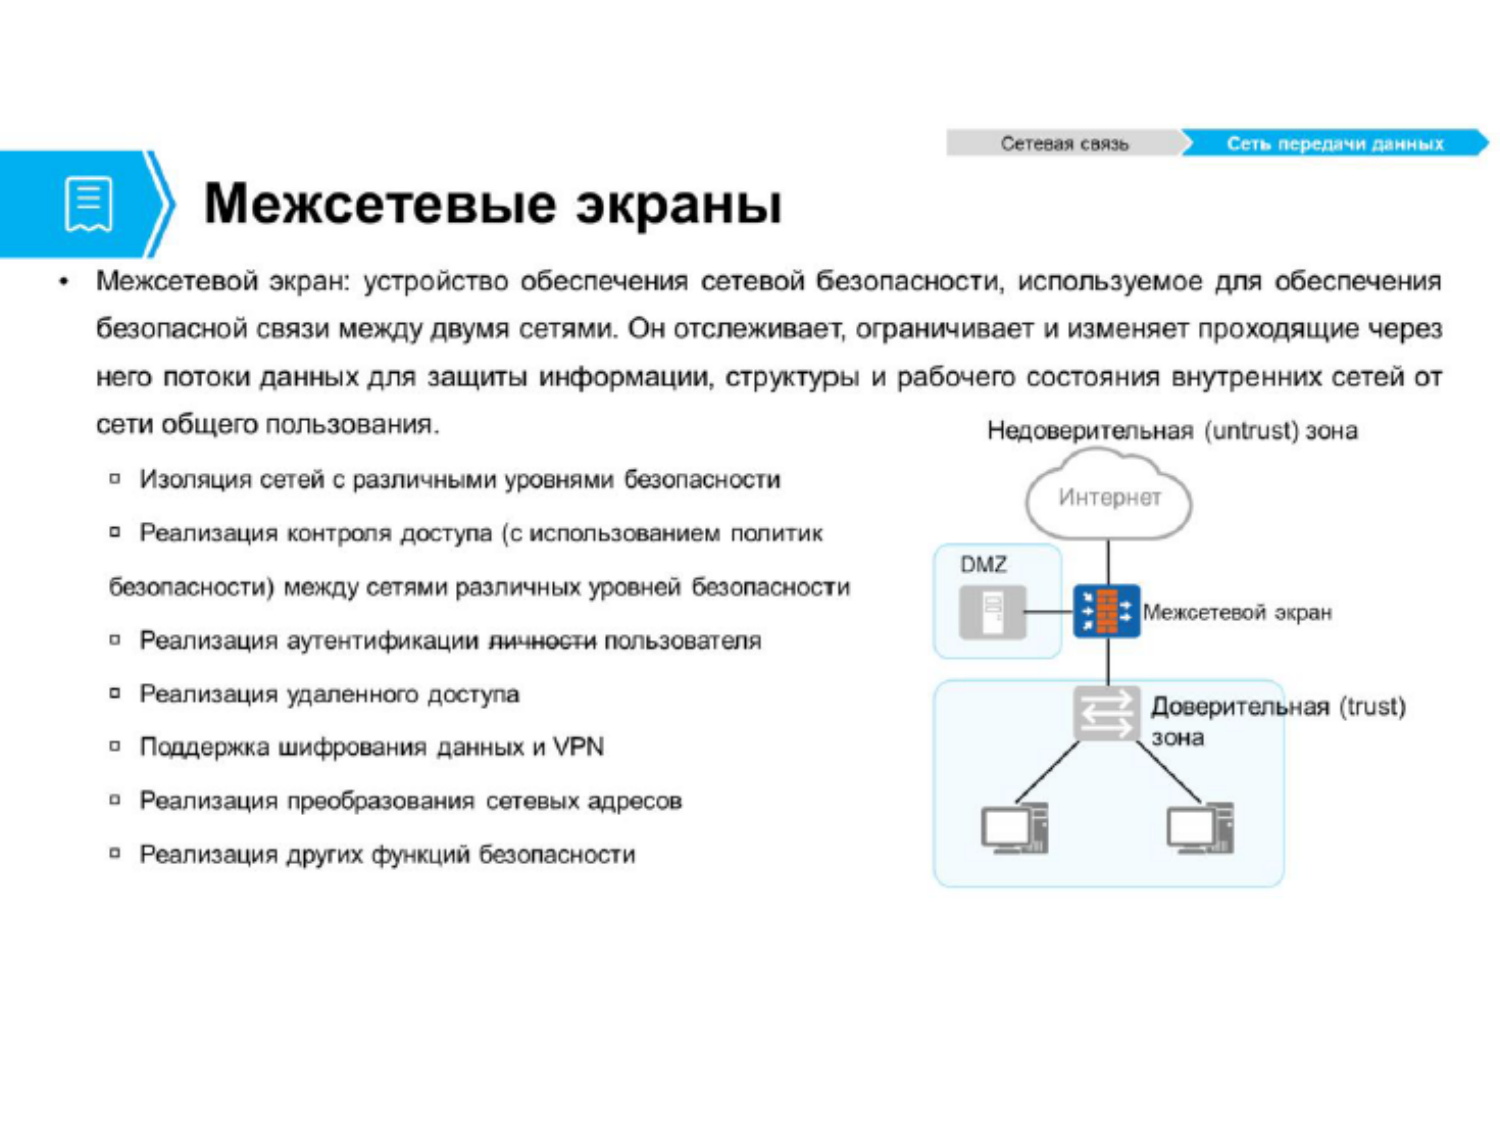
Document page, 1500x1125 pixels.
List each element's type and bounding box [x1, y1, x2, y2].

list [0, 123, 1500, 917]
